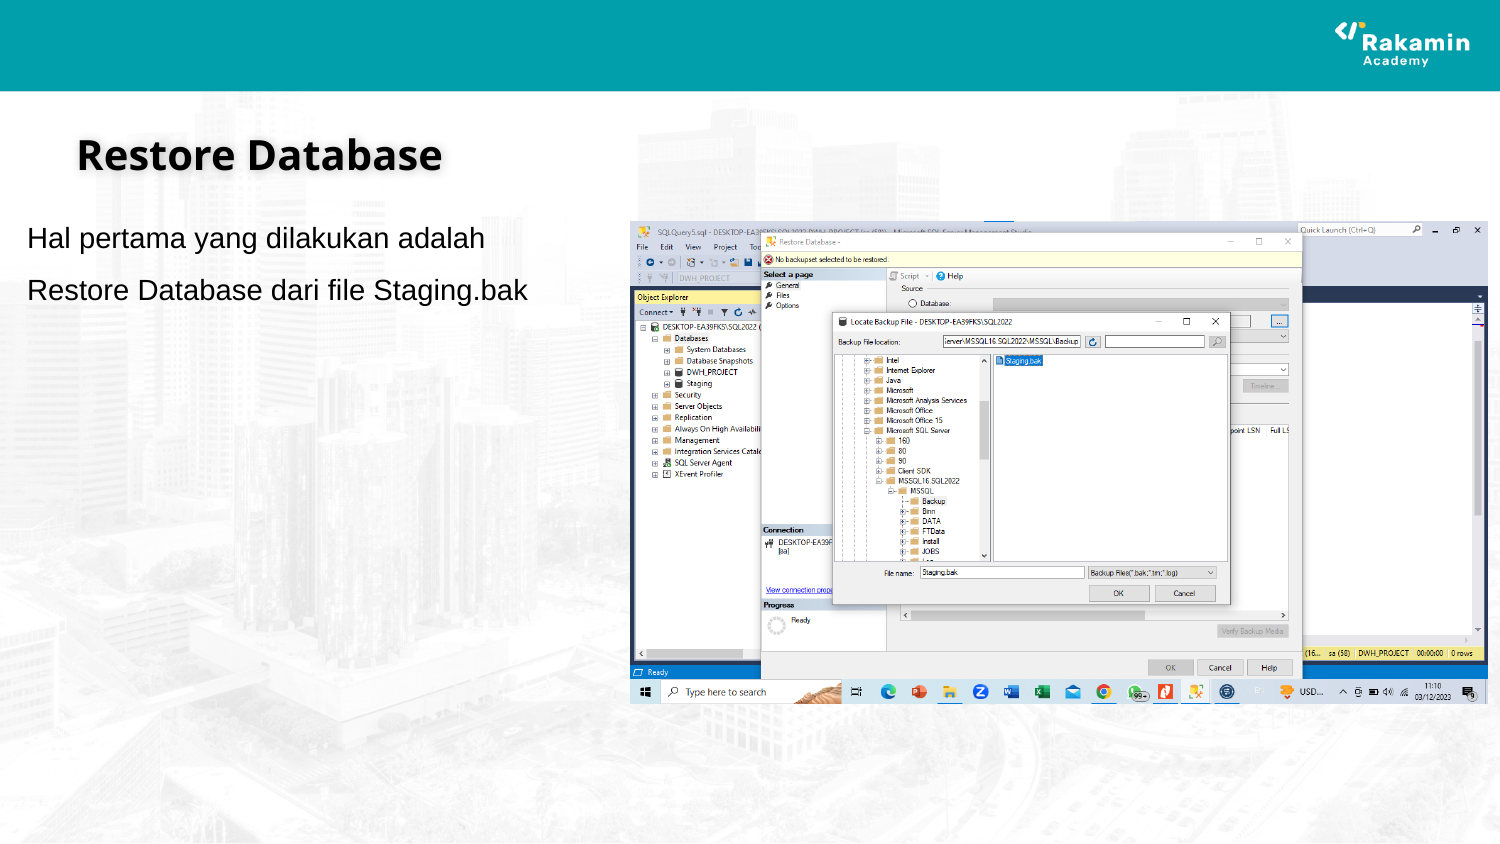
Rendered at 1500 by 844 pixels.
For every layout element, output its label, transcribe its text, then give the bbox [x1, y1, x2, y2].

text_box Restore Database [0, 113, 954, 194]
picture [0, 0, 1500, 844]
text_box Hal pertama yang dilakukan adalah Restore Database dari file Staging.bak [12, 204, 869, 314]
